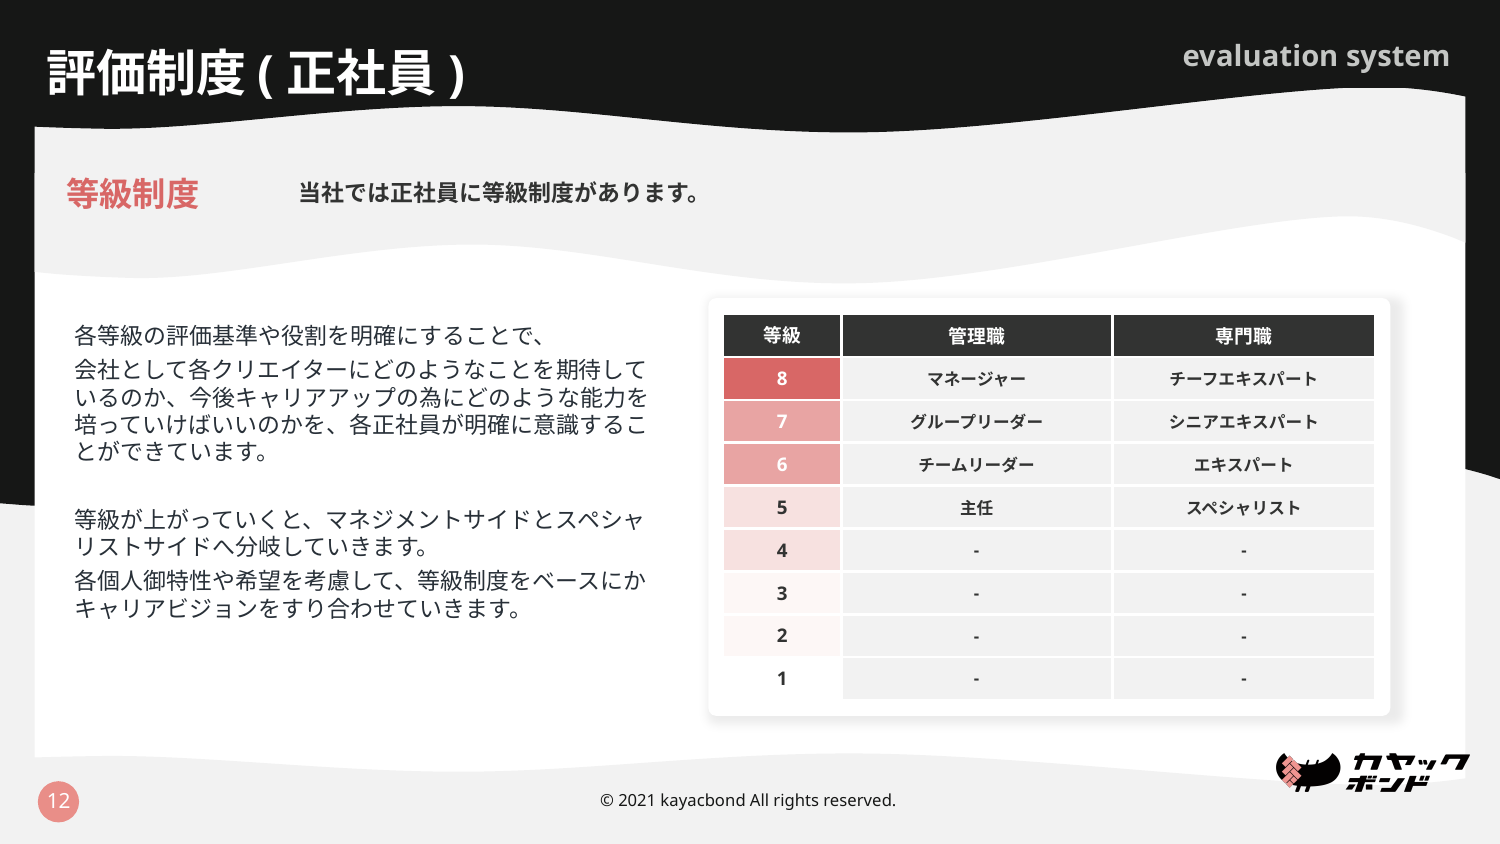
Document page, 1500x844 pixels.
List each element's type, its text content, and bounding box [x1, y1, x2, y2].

table_cell 8 [724, 358, 840, 399]
text_box 12 [30, 779, 87, 824]
table_cell エキスパート [1114, 444, 1374, 484]
table_cell - [1114, 530, 1374, 570]
table_cell スペシャリスト [1114, 487, 1374, 527]
table_cell 6 [724, 444, 840, 484]
picture [1276, 753, 1470, 792]
text_box 評価制度(正社員) [31, 34, 668, 109]
table_header 管理職 [843, 315, 1111, 356]
table_cell - [1114, 573, 1374, 613]
table_cell 主任 [843, 487, 1111, 527]
table_cell シニアエキスパート [1114, 401, 1374, 441]
text_box evaluation system [485, 12, 1467, 97]
table_cell グループリーダー [843, 401, 1111, 441]
text_box 等級制度 [50, 158, 282, 229]
table_cell 2 [724, 616, 840, 656]
table_cell 3 [724, 573, 840, 613]
table_header 専門職 [1114, 315, 1374, 356]
table_cell - [1114, 658, 1374, 699]
table_cell - [843, 658, 1111, 699]
table_cell 7 [724, 401, 840, 441]
text_box 当社では正社員に等級制度があります。 [282, 147, 1297, 237]
table_cell - [843, 530, 1111, 570]
text_box 各等級の評価基準や役割を明確にすることで、 会社として各クリエイターにどのようなことを期待しているのか、今後キャリアアップの為にどのような能力を培っていけばいいのかを、各正社員が明確に意識することができています。 等級が上がっていくと、マネジメントサイドとスペシャリストサイドへ分岐していきます。 各個人御特性や希望を考慮して、等級制度をベースにかキャリアビジョンをすり合わせていきます。 [58, 312, 685, 695]
table_cell チームリーダー [843, 444, 1111, 484]
table_cell - [1114, 616, 1374, 656]
text_box [706, 295, 1393, 719]
table_cell 1 [724, 658, 840, 699]
table_header 等級 [724, 315, 840, 356]
table_cell - [843, 616, 1111, 656]
table_cell マネージャー [843, 358, 1111, 399]
table_cell - [843, 573, 1111, 613]
table_cell チーフエキスパート [1114, 358, 1374, 399]
table_cell 5 [724, 487, 840, 527]
table_cell 4 [724, 530, 840, 570]
